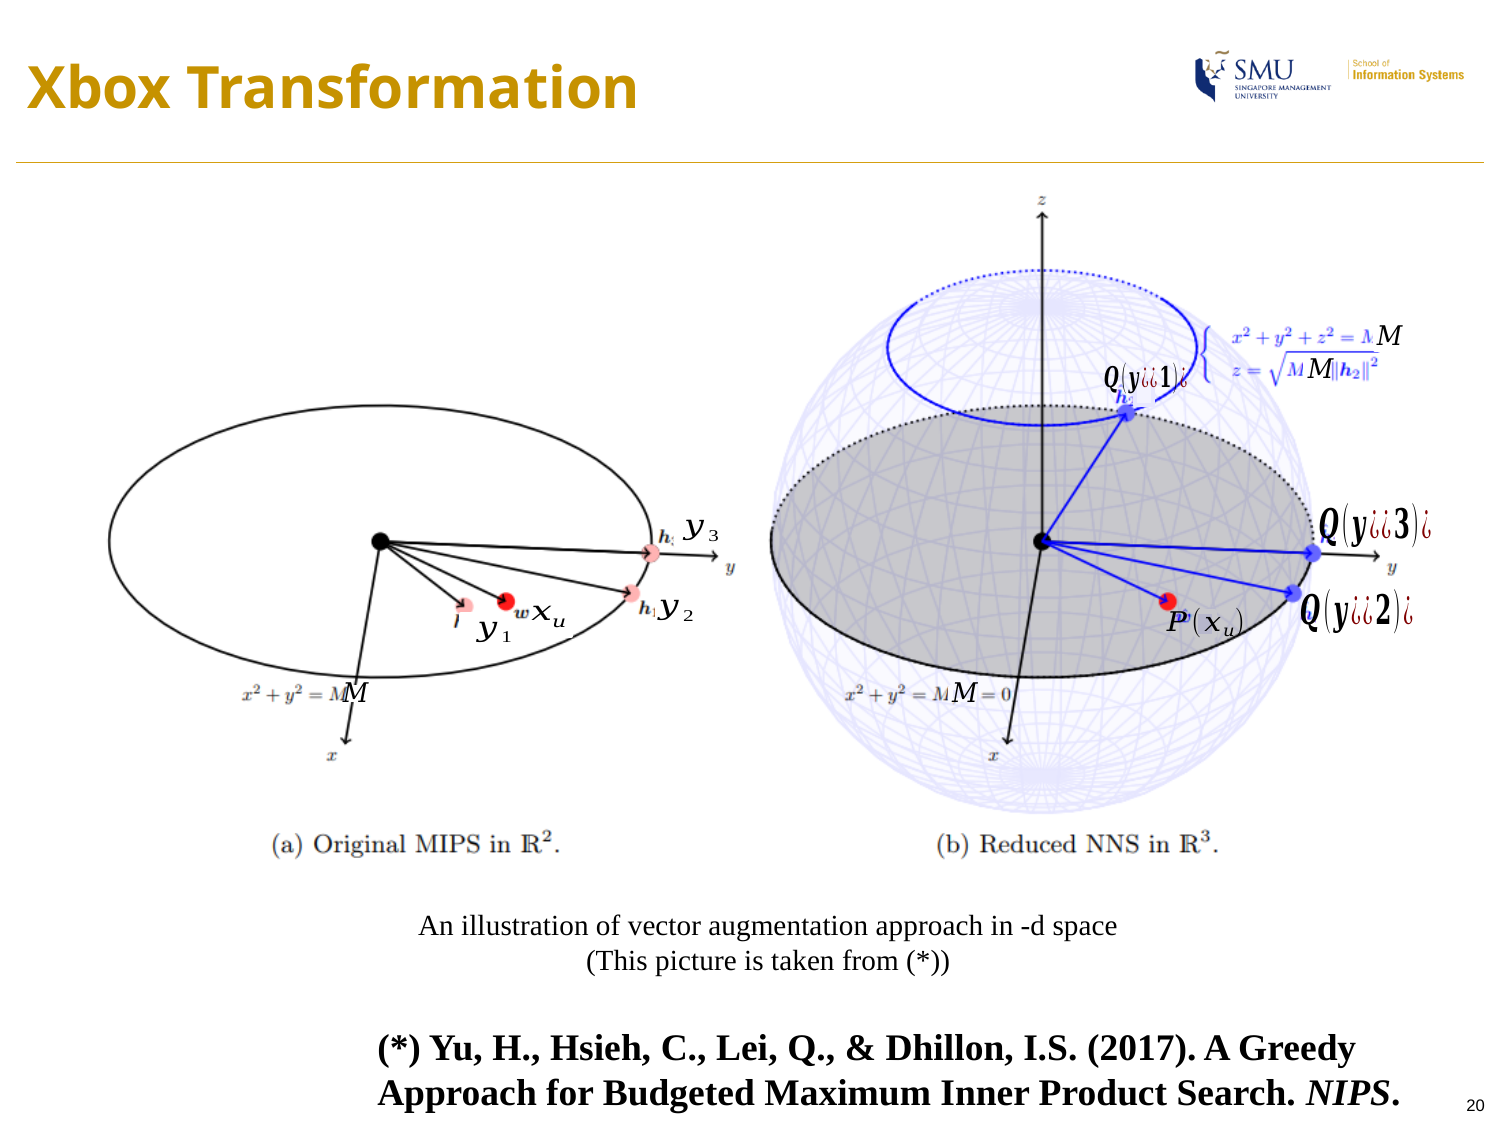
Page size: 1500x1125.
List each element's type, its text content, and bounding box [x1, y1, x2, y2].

slide_number 20 [1287, 1087, 1500, 1125]
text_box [62, 183, 1433, 885]
picture [1175, 29, 1484, 122]
title Xbox Transformation [12, 42, 1213, 129]
text_box (*) Yu, H., Hsieh, C., Lei, Q., & Dhillon, I.S. (2017). A Greedy Approach for Budgeted Maximum Inner Product Search. NIPS. [362, 1015, 1453, 1121]
